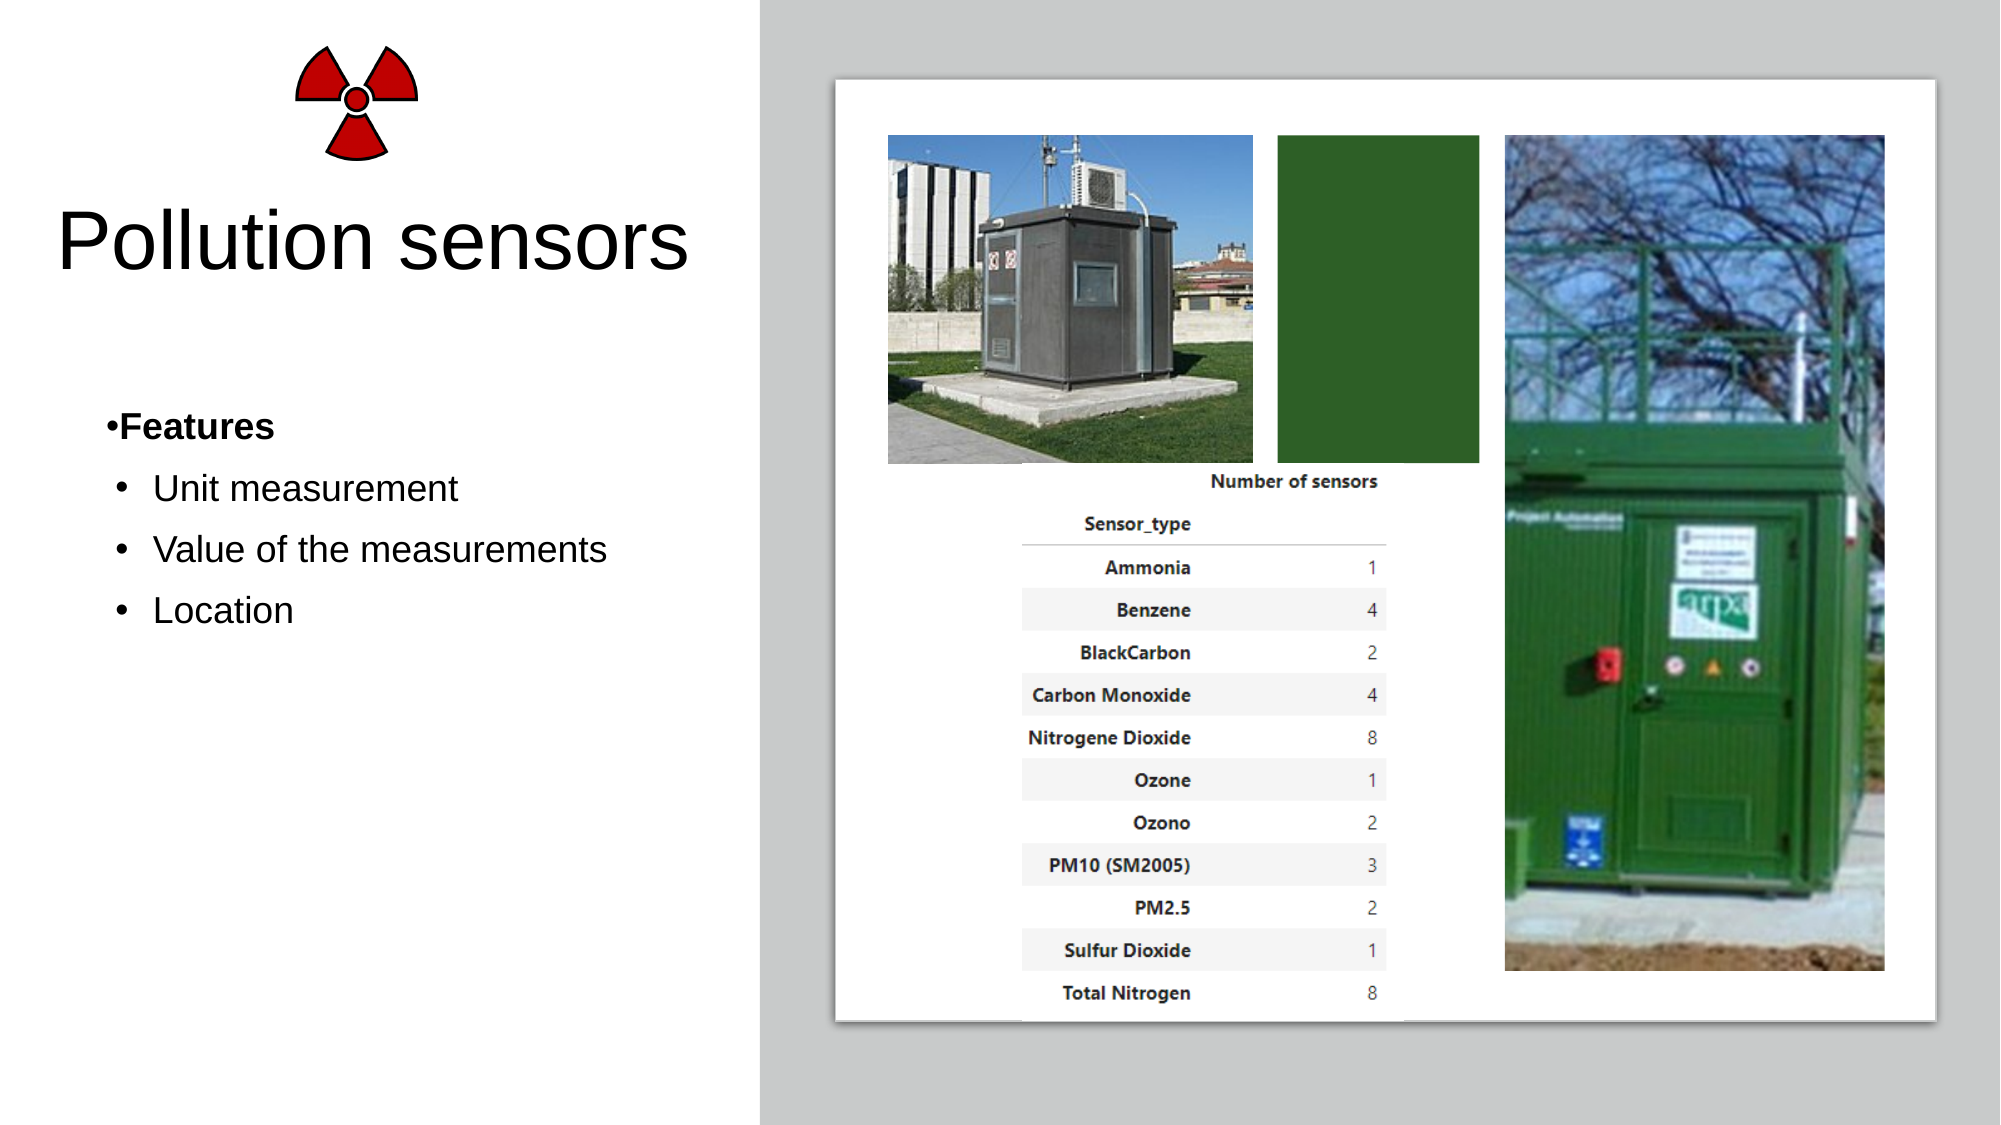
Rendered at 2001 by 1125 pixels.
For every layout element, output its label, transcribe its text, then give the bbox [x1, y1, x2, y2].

title Pollution sensors [0, 105, 748, 381]
text_box [759, 0, 2000, 1125]
text_box [834, 78, 1937, 1022]
picture [1504, 135, 1885, 971]
picture [888, 135, 1404, 1021]
list Features Unit measurement Value of the measurements Location [91, 399, 698, 1021]
picture [281, 28, 432, 179]
text_box [1277, 134, 1480, 464]
